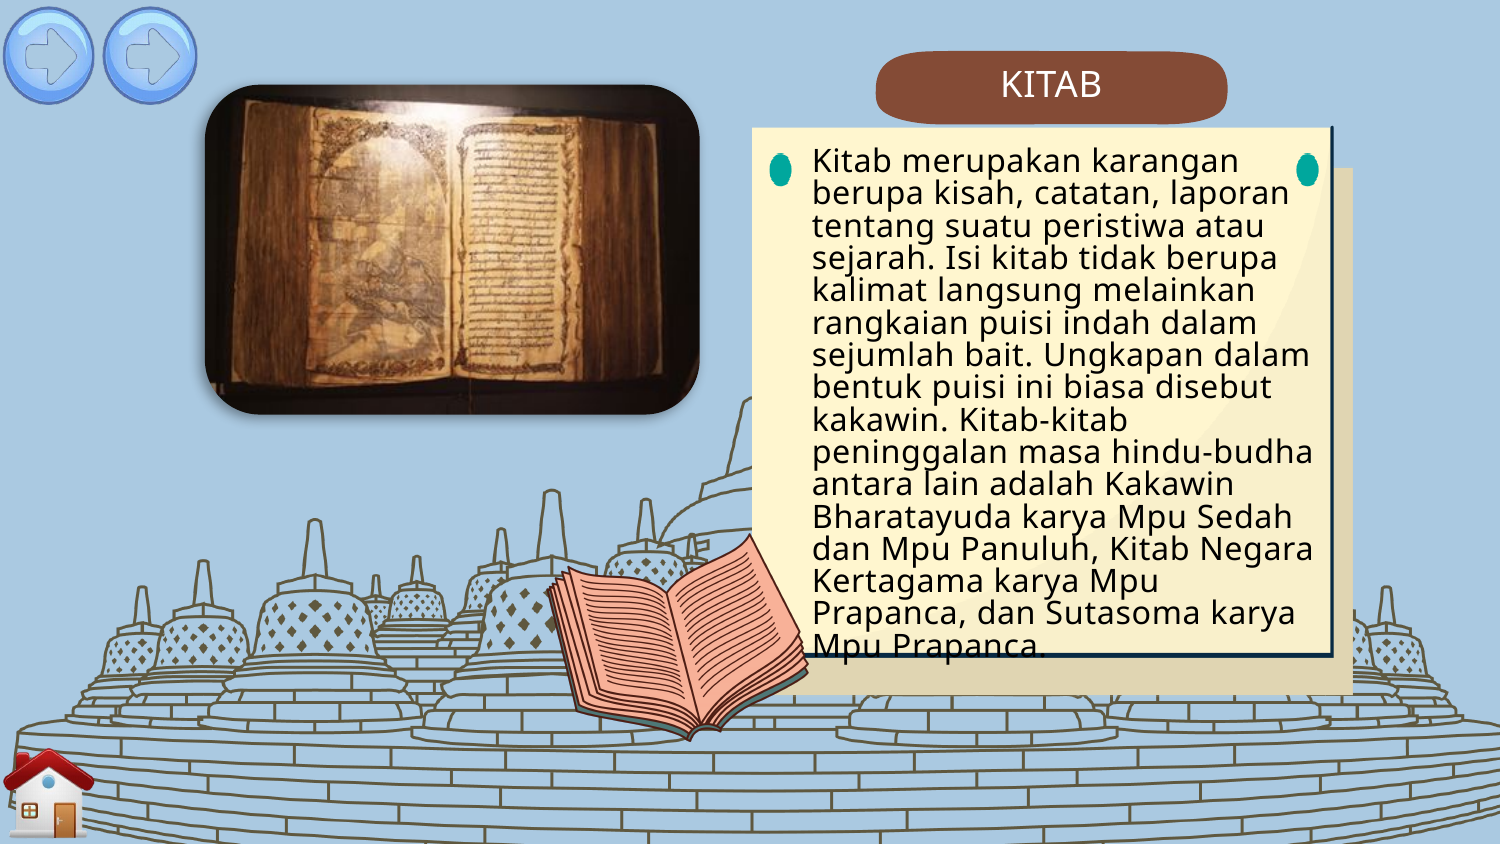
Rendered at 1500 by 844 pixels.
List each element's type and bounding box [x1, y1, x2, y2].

text_box [0, 5, 97, 107]
text_box [875, 50, 1228, 123]
text_box [100, 5, 200, 107]
picture [7, 84, 1500, 844]
